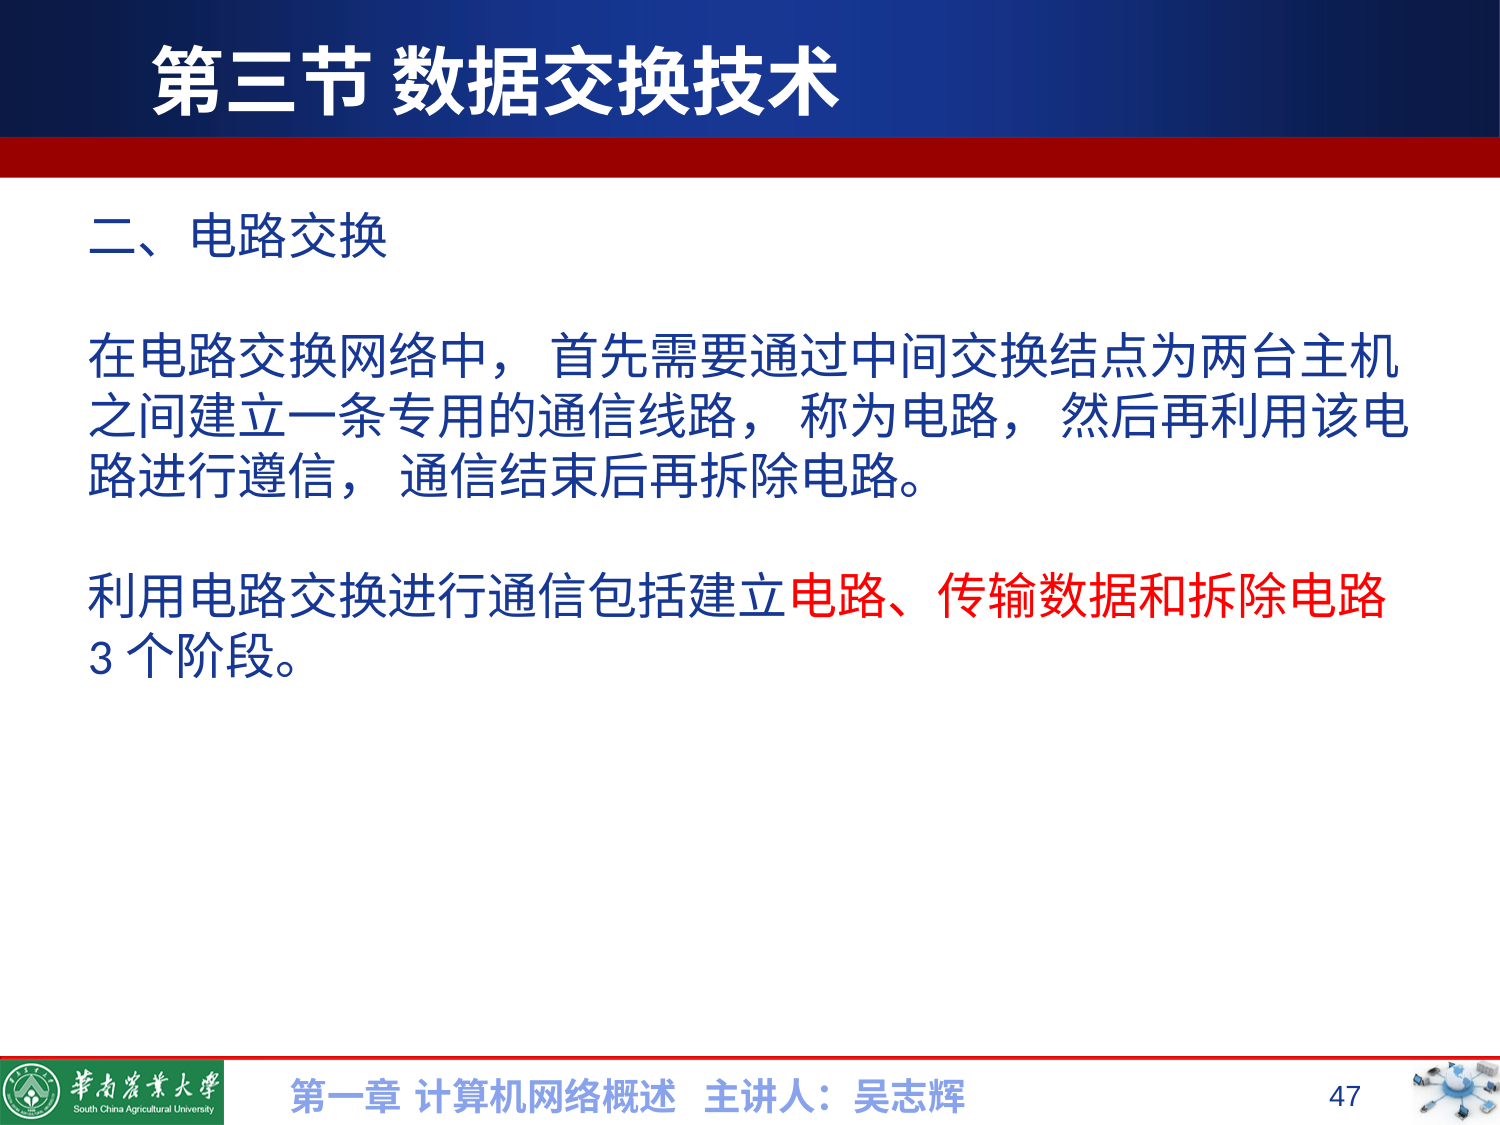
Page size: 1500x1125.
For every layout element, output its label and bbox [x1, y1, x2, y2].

list [87, 204, 1413, 690]
title [149, 34, 1351, 126]
footer [287, 1072, 1137, 1115]
picture [0, 1056, 1500, 1125]
picture [0, 0, 1500, 137]
slide_number [1325, 1077, 1401, 1113]
